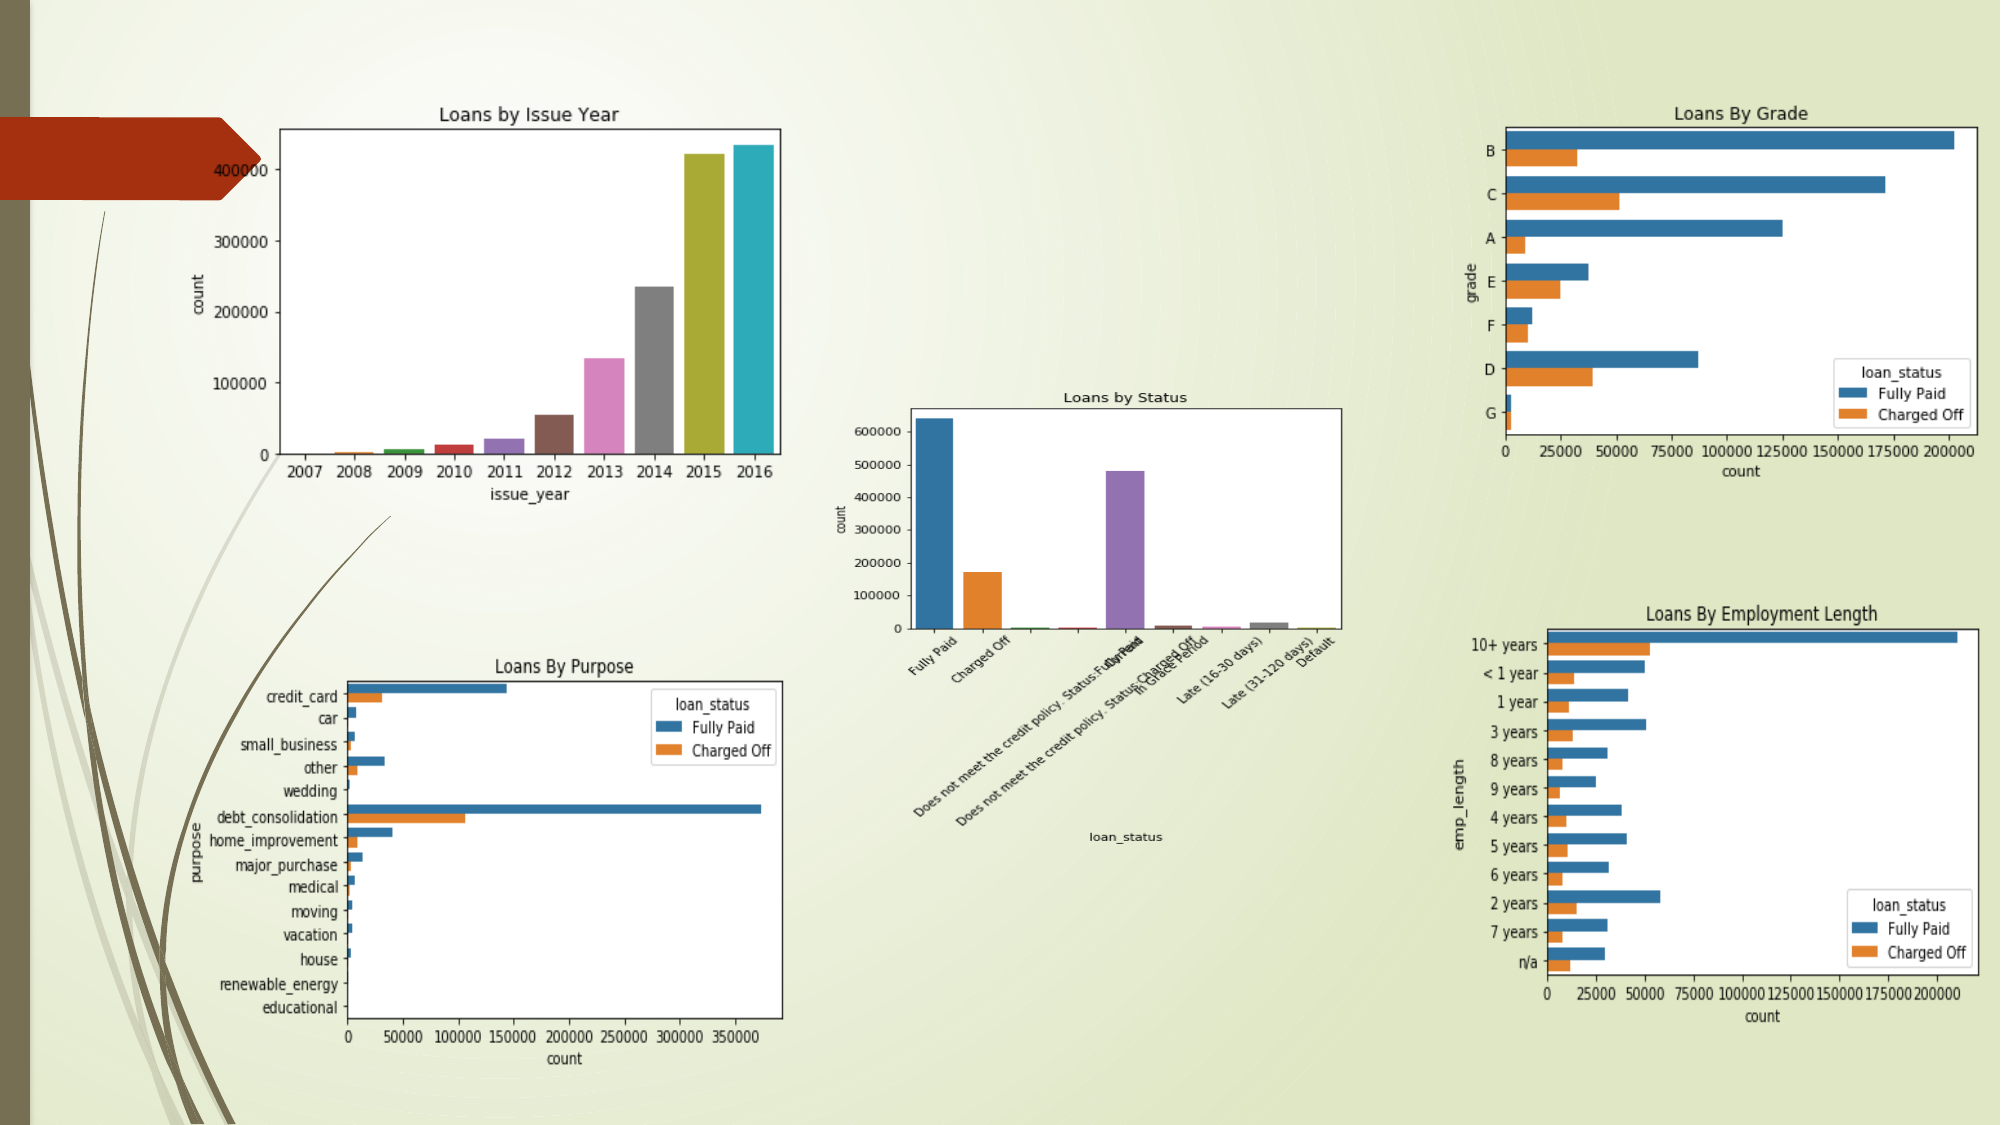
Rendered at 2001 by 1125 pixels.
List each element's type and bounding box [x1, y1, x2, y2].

picture [826, 385, 1354, 850]
list [181, 95, 796, 513]
picture [181, 647, 796, 1077]
picture [1454, 95, 1991, 488]
picture [1442, 594, 1991, 1036]
